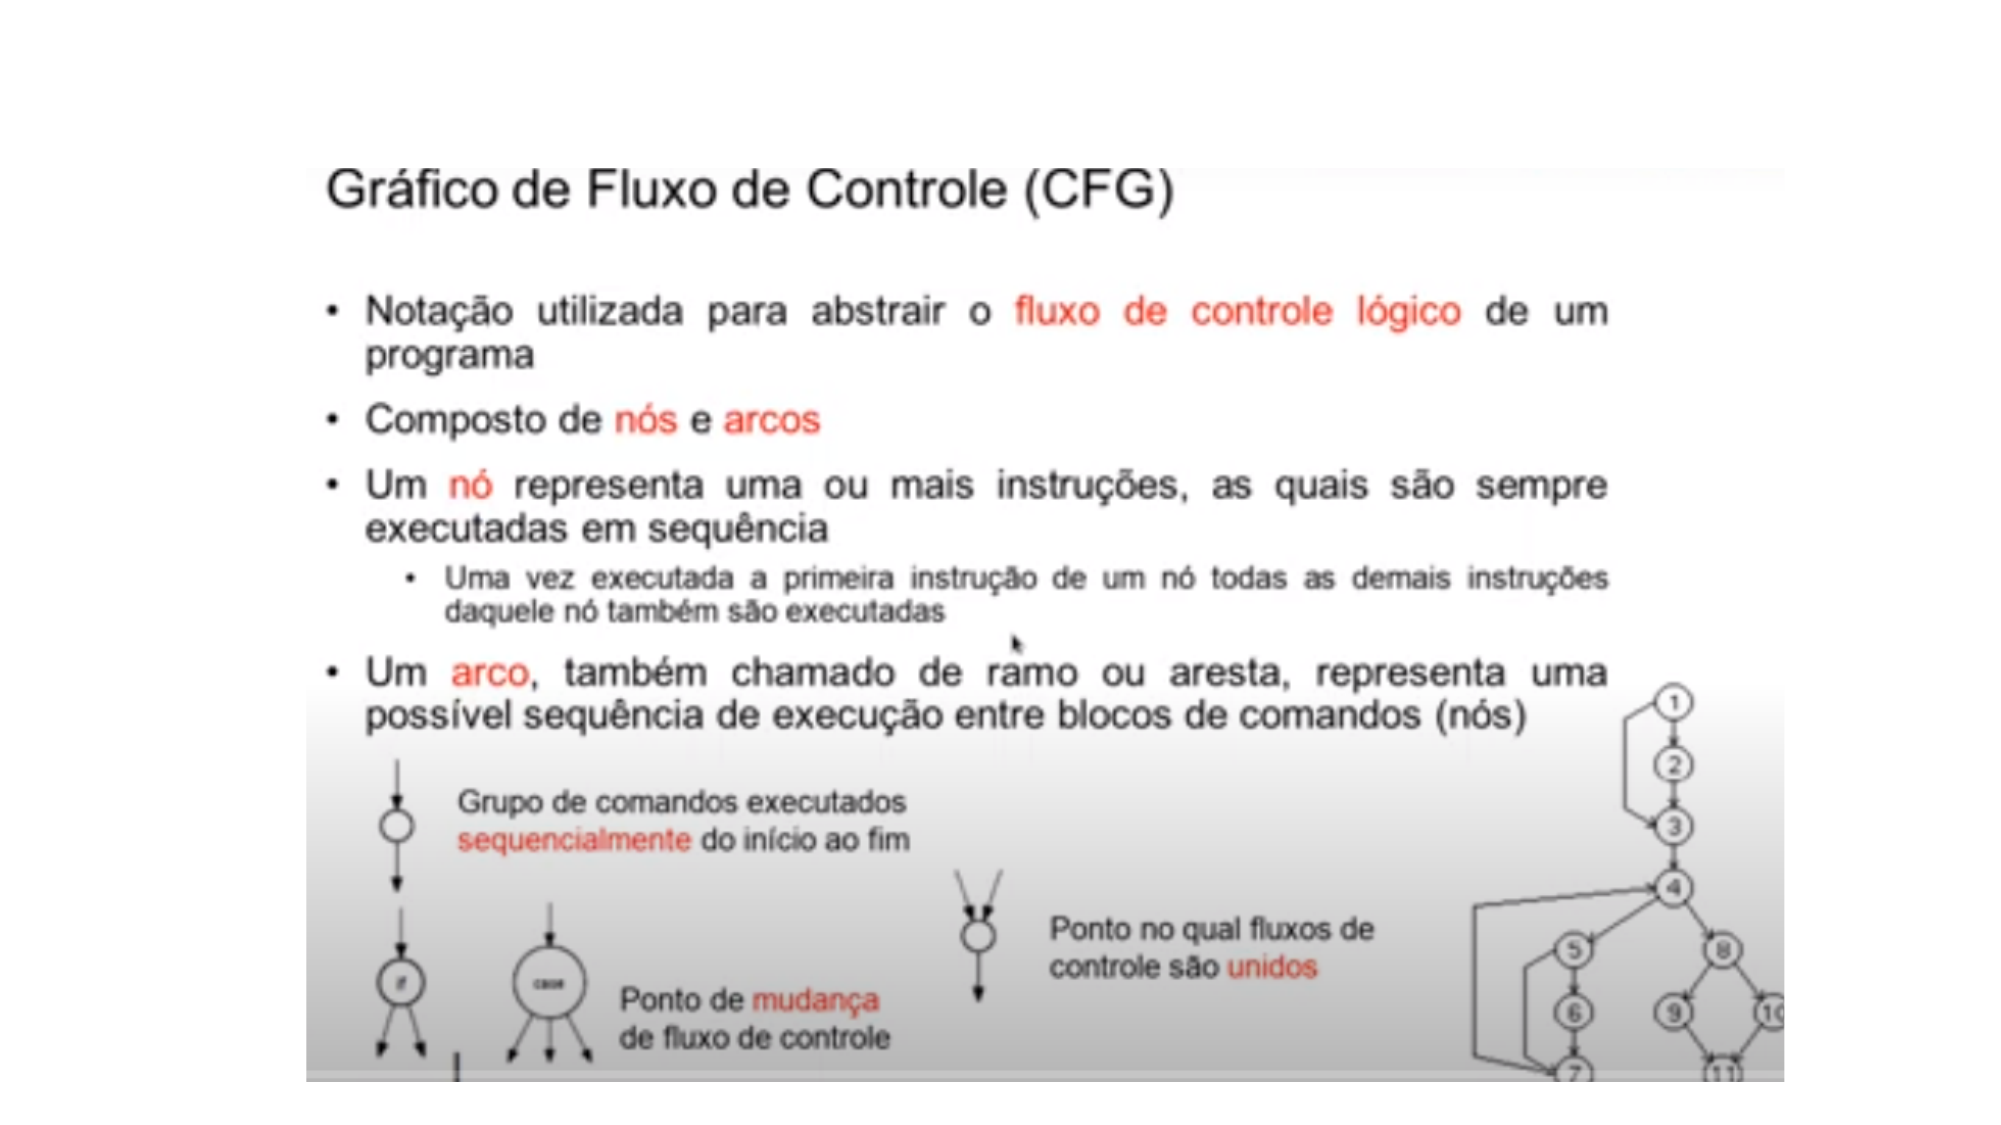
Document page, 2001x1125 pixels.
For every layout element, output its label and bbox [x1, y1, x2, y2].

picture [306, 168, 1785, 1082]
